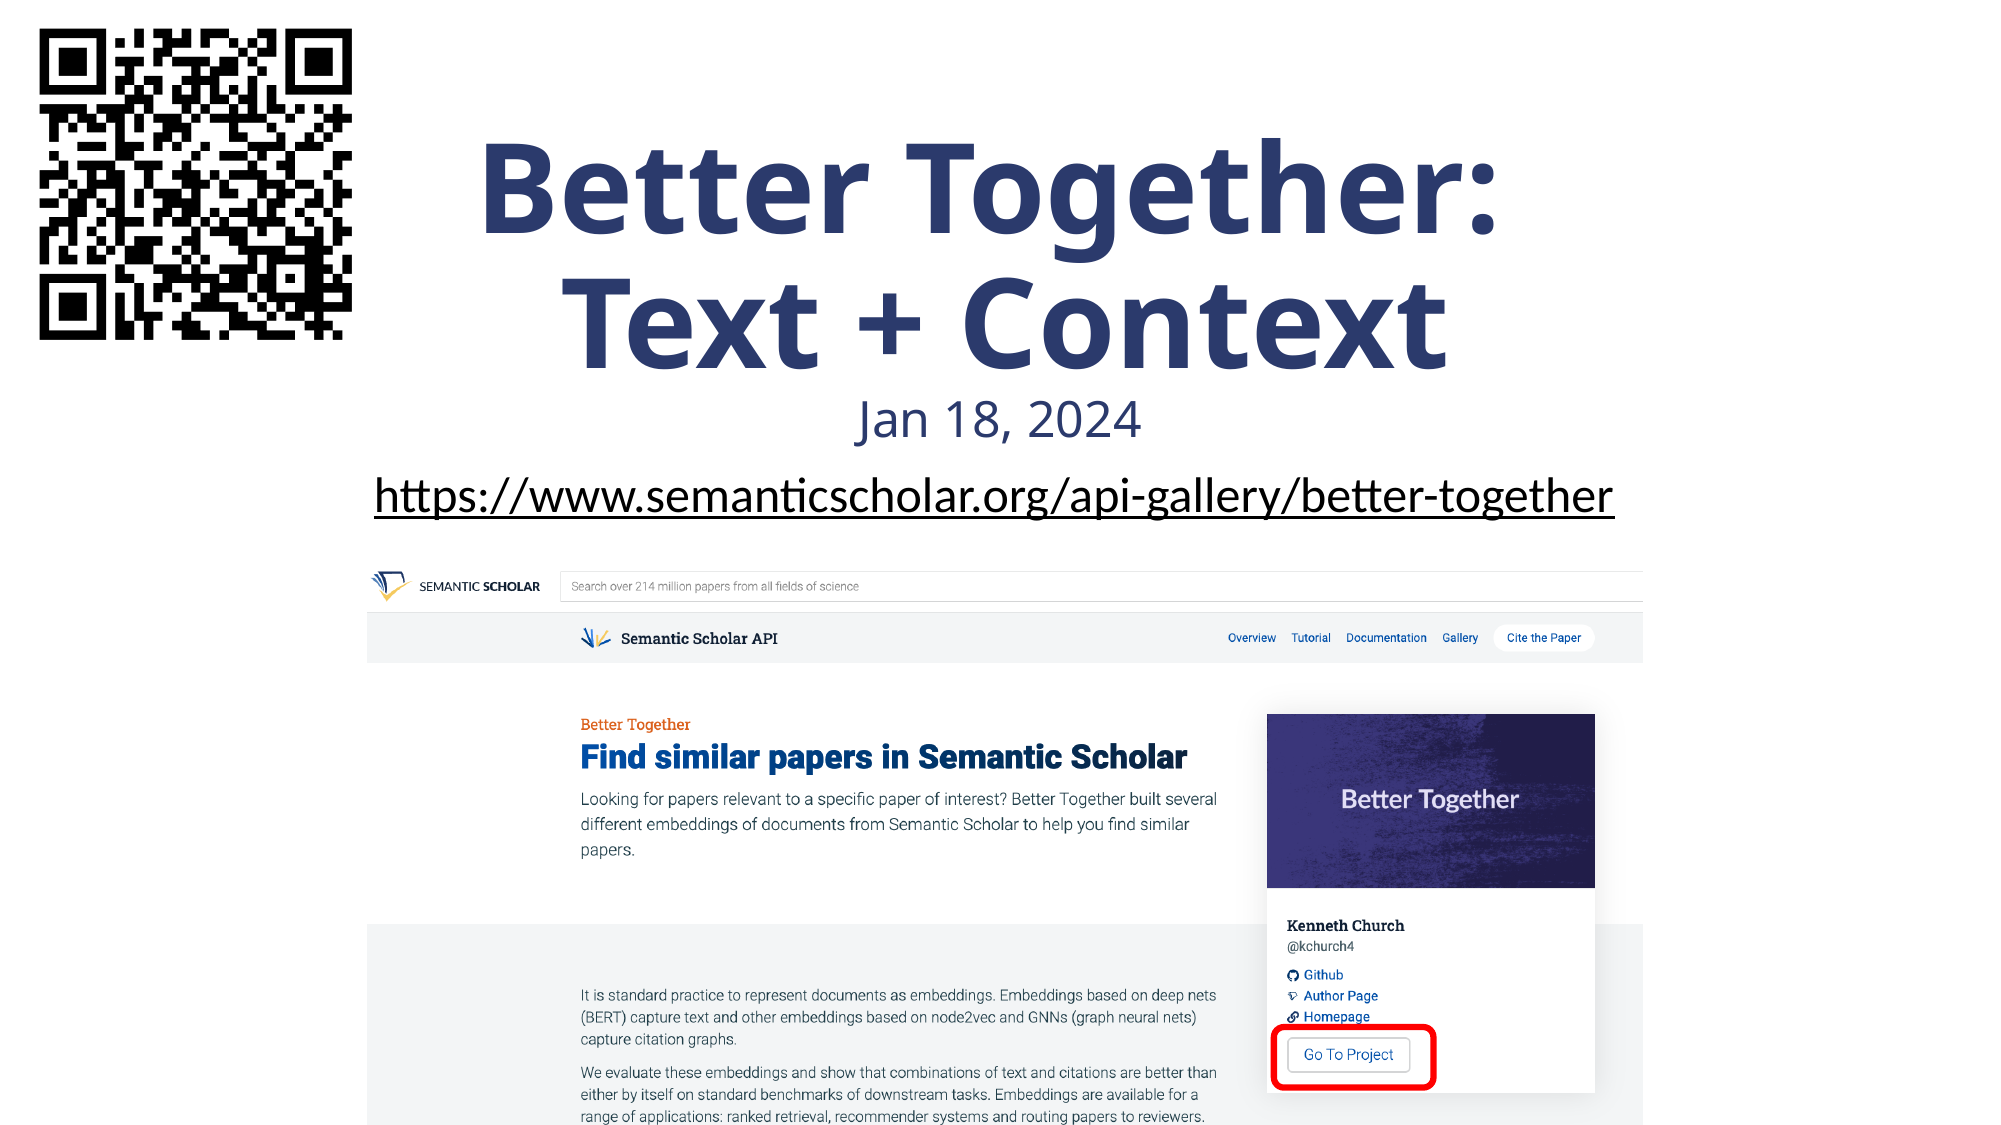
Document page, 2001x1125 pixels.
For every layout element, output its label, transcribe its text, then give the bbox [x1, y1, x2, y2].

subtitle Jan 18, 2024 https://www.semanticscholar.org/api-gallery/better-together [249, 386, 1750, 659]
picture [367, 562, 1643, 1125]
title Better Together: Text + Context [255, 11, 1756, 404]
picture [30, 19, 361, 350]
